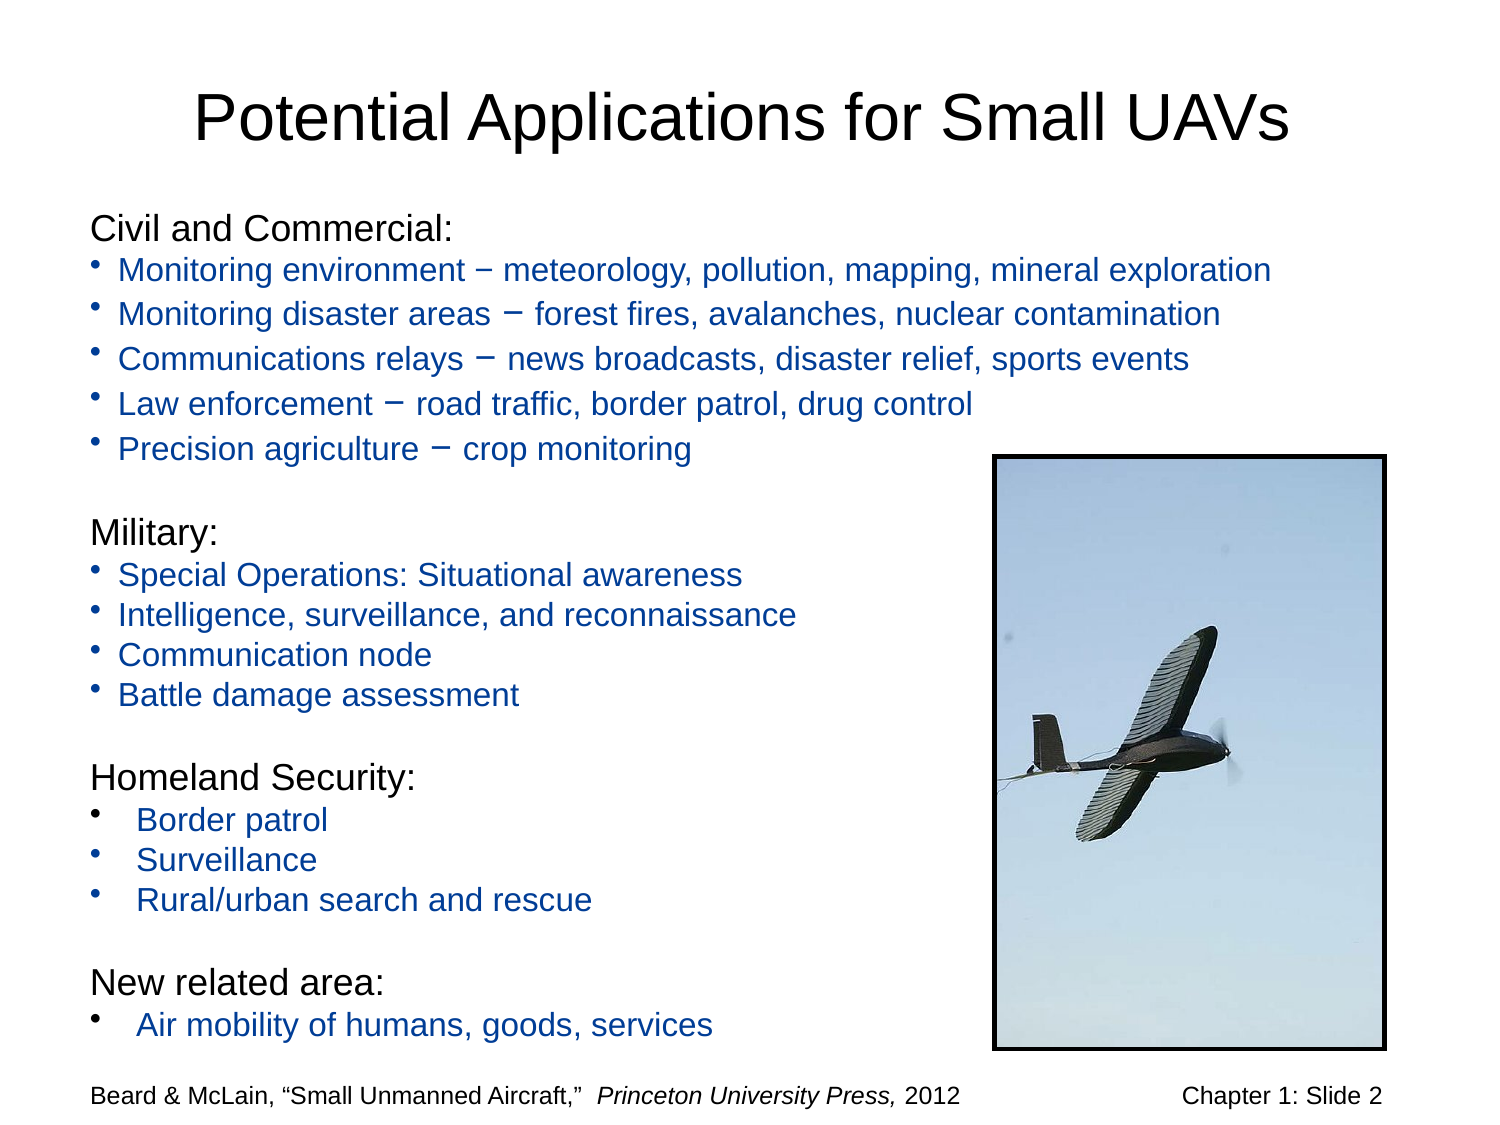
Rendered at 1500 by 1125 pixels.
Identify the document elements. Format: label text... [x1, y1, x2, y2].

text_box Civil and Commercial: Monitoring environment − meteorology, pollution, mapping, mineral exploration Monitoring disaster areas − forest fires, avalanches, nuclear contamination Communications relays − news broadcasts, disaster relief, sports events Law enforcement − road traffic, border patrol, drug control Precision agriculture − crop monitoring Military: Special Operations: Situational awareness Intelligence, surveillance, and reconnaissance Communication node Battle damage assessment Homeland Security: Border patrol Surveillance Rural/urban search and rescue New related area: Air mobility of humans, goods, services [74, 196, 1500, 1090]
title Potential Applications for Small UAVs [74, 19, 1426, 208]
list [996, 458, 1383, 1047]
